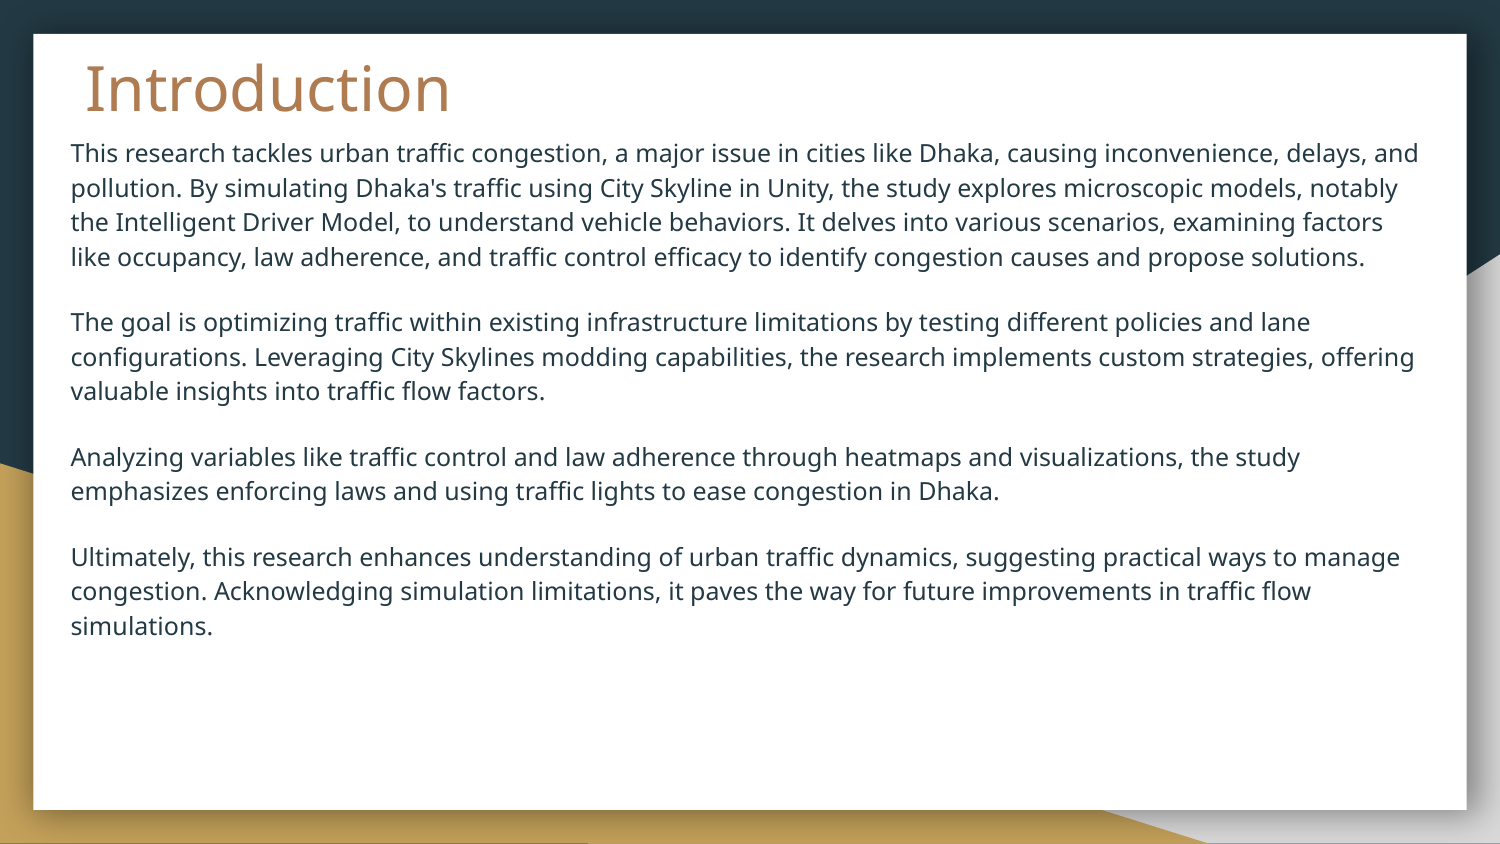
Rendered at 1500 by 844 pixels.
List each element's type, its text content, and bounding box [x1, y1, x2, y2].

title Introduction [70, 33, 1302, 118]
list This research tackles urban traffic congestion, a major issue in cities like Dhaka, causing inconvenience, delays, and pollution. By simulating Dhaka's traffic using City Skyline in Unity, the study explores microscopic models, notably the Intelligent Driver Model, to understand vehicle behaviors. It delves into various scenarios, examining factors like occupancy, law adherence, and traffic control efficacy to identify congestion causes and propose solutions. The goal is optimizing traffic within existing infrastructure limitations by testing different policies and lane configurations. Leveraging City Skylines modding capabilities, the research implements custom strategies, offering valuable insights into traffic flow factors. Analyzing variables like traffic control and law adherence through heatmaps and visualizations, the study emphasizes enforcing laws and using traffic lights to ease congestion in Dhaka. Ultimately, this research enhances understanding of urban traffic dynamics, suggesting practical ways to manage congestion. Acknowledging simulation limitations, it paves the way for future improvements in traffic flow simulations. [55, 118, 1447, 790]
